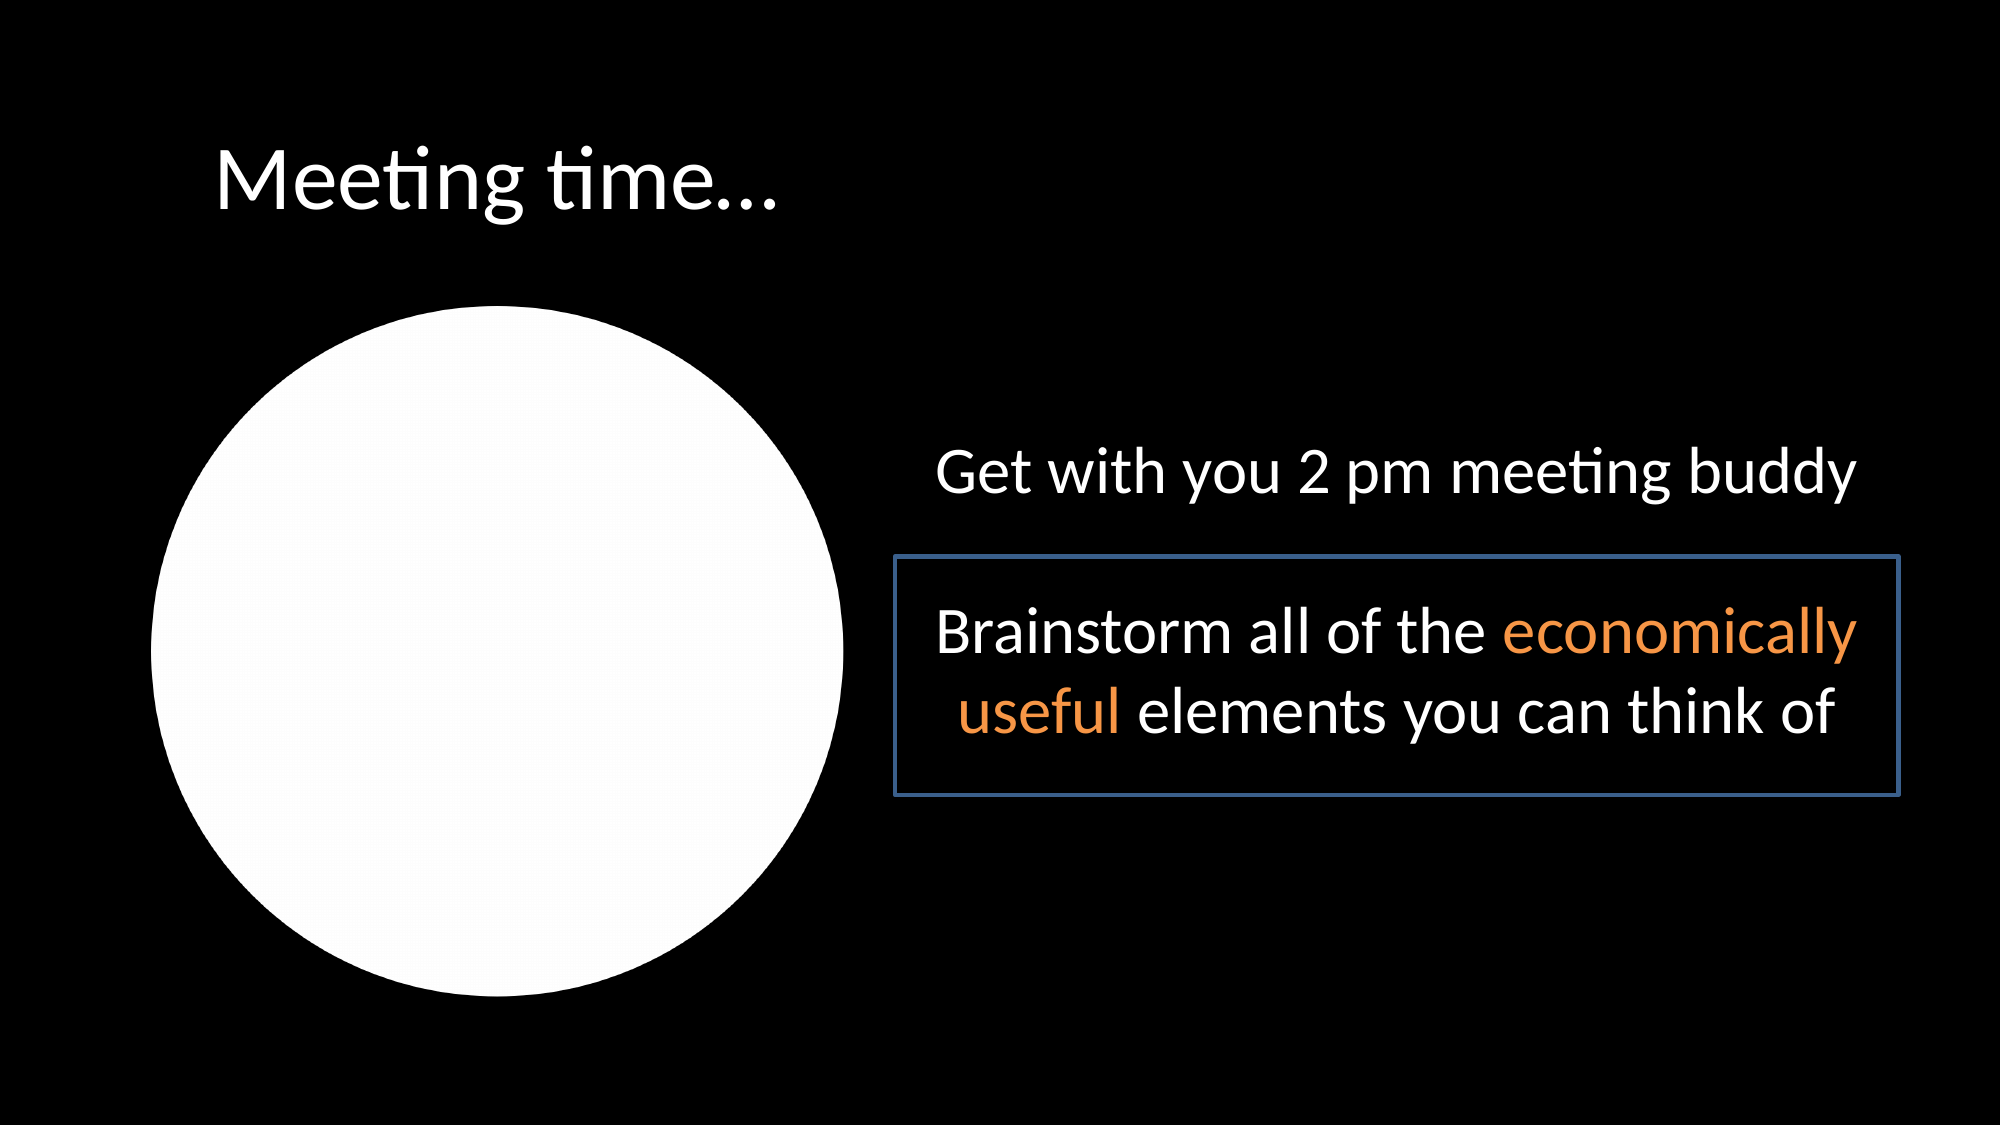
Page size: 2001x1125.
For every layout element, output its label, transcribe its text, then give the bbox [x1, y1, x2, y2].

text_box Get with you 2 pm meeting buddy Brainstorm all of the economically useful elements you can think of [922, 420, 1960, 755]
text_box [922, 554, 1901, 797]
title Meeting time… [0, 78, 1397, 267]
picture [76, 232, 917, 1070]
